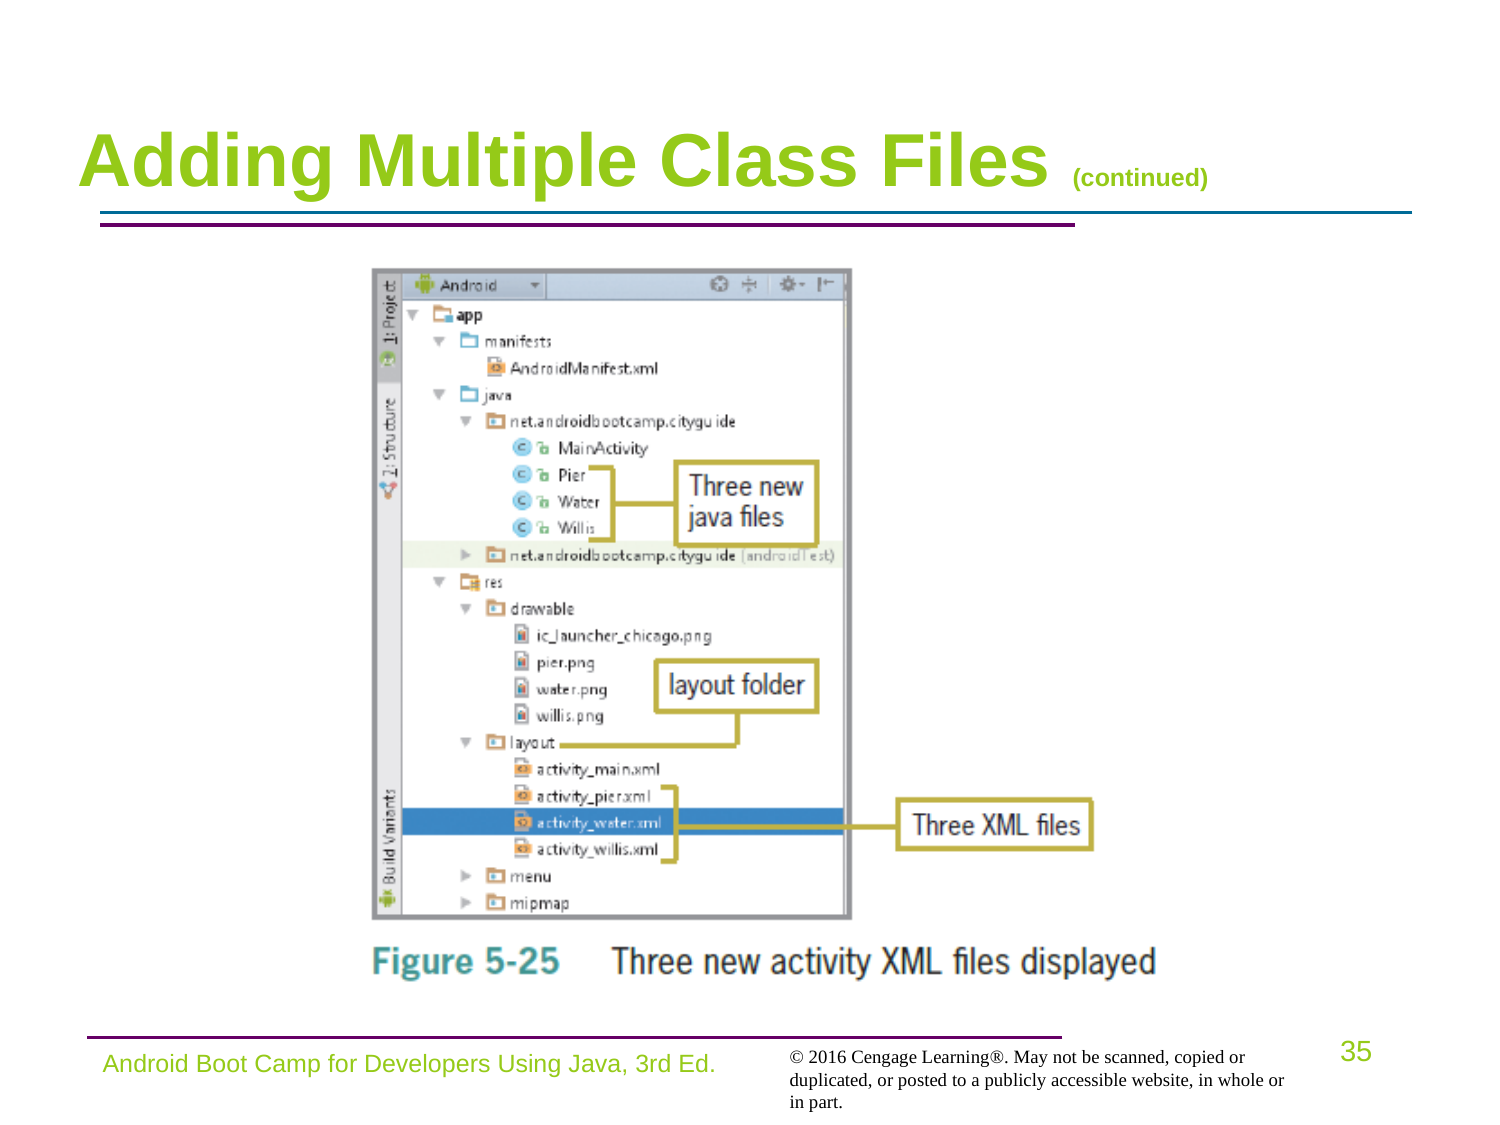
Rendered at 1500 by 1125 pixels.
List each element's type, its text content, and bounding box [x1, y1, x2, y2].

picture [347, 247, 1191, 1026]
title Adding Multiple Class Files (continued) [62, 62, 1476, 251]
slide_number 35 [1074, 1025, 1388, 1100]
footer Android Boot Camp for Developers Using Java, 3rd Ed. [87, 1025, 988, 1100]
